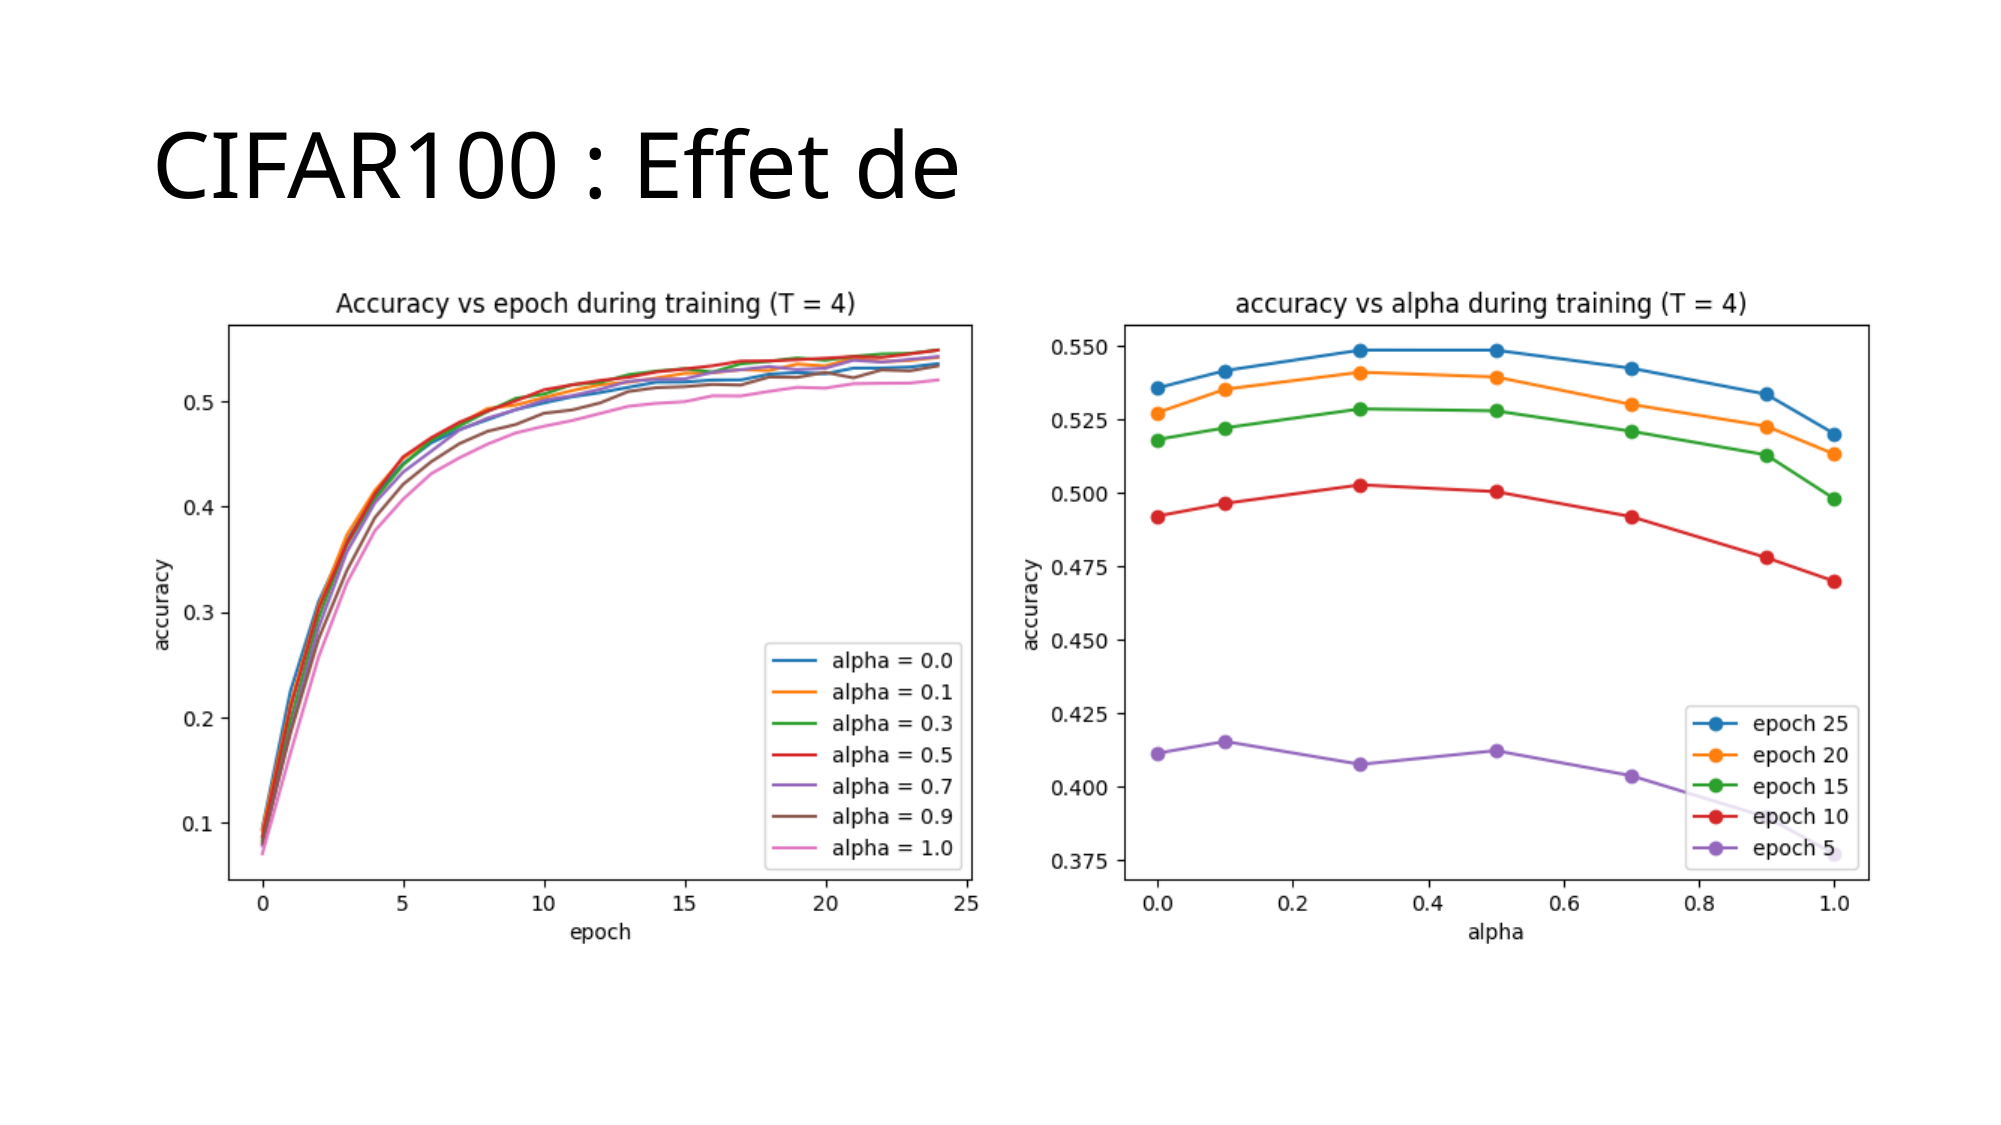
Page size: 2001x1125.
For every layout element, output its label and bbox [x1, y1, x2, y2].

picture [137, 277, 994, 959]
list [1006, 277, 1882, 959]
